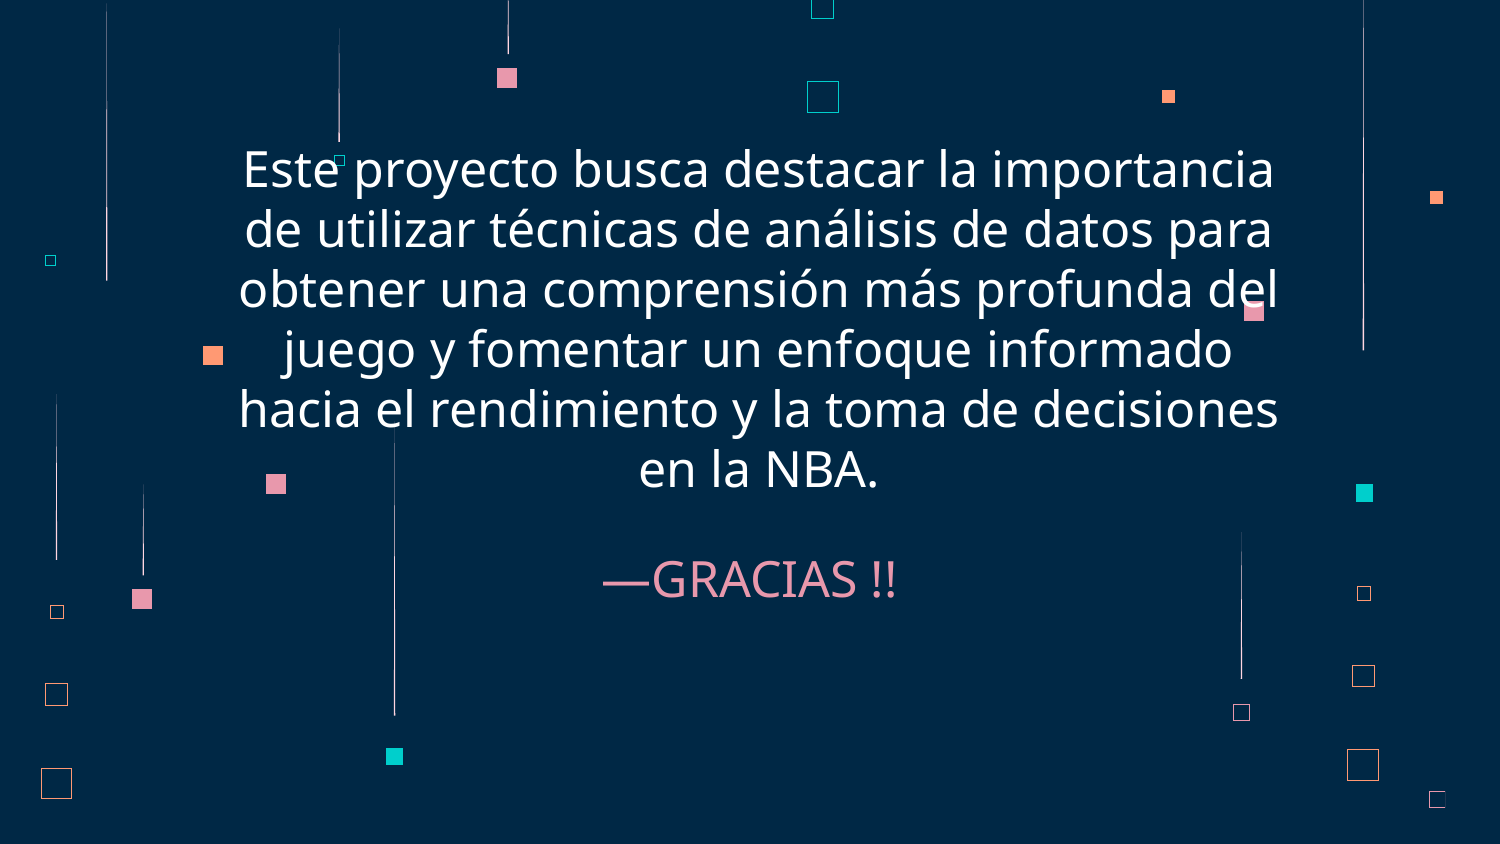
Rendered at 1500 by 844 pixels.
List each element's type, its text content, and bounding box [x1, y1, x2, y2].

title —GRACIAS !! [499, 532, 1001, 623]
subtitle Este proyecto busca destacar la importancia de utilizar técnicas de análisis de datos para obtener una comprensión más profunda del juego y fomentar un enfoque informado hacia el rendimiento y la toma de decisiones en la NBA. [216, 233, 1302, 513]
